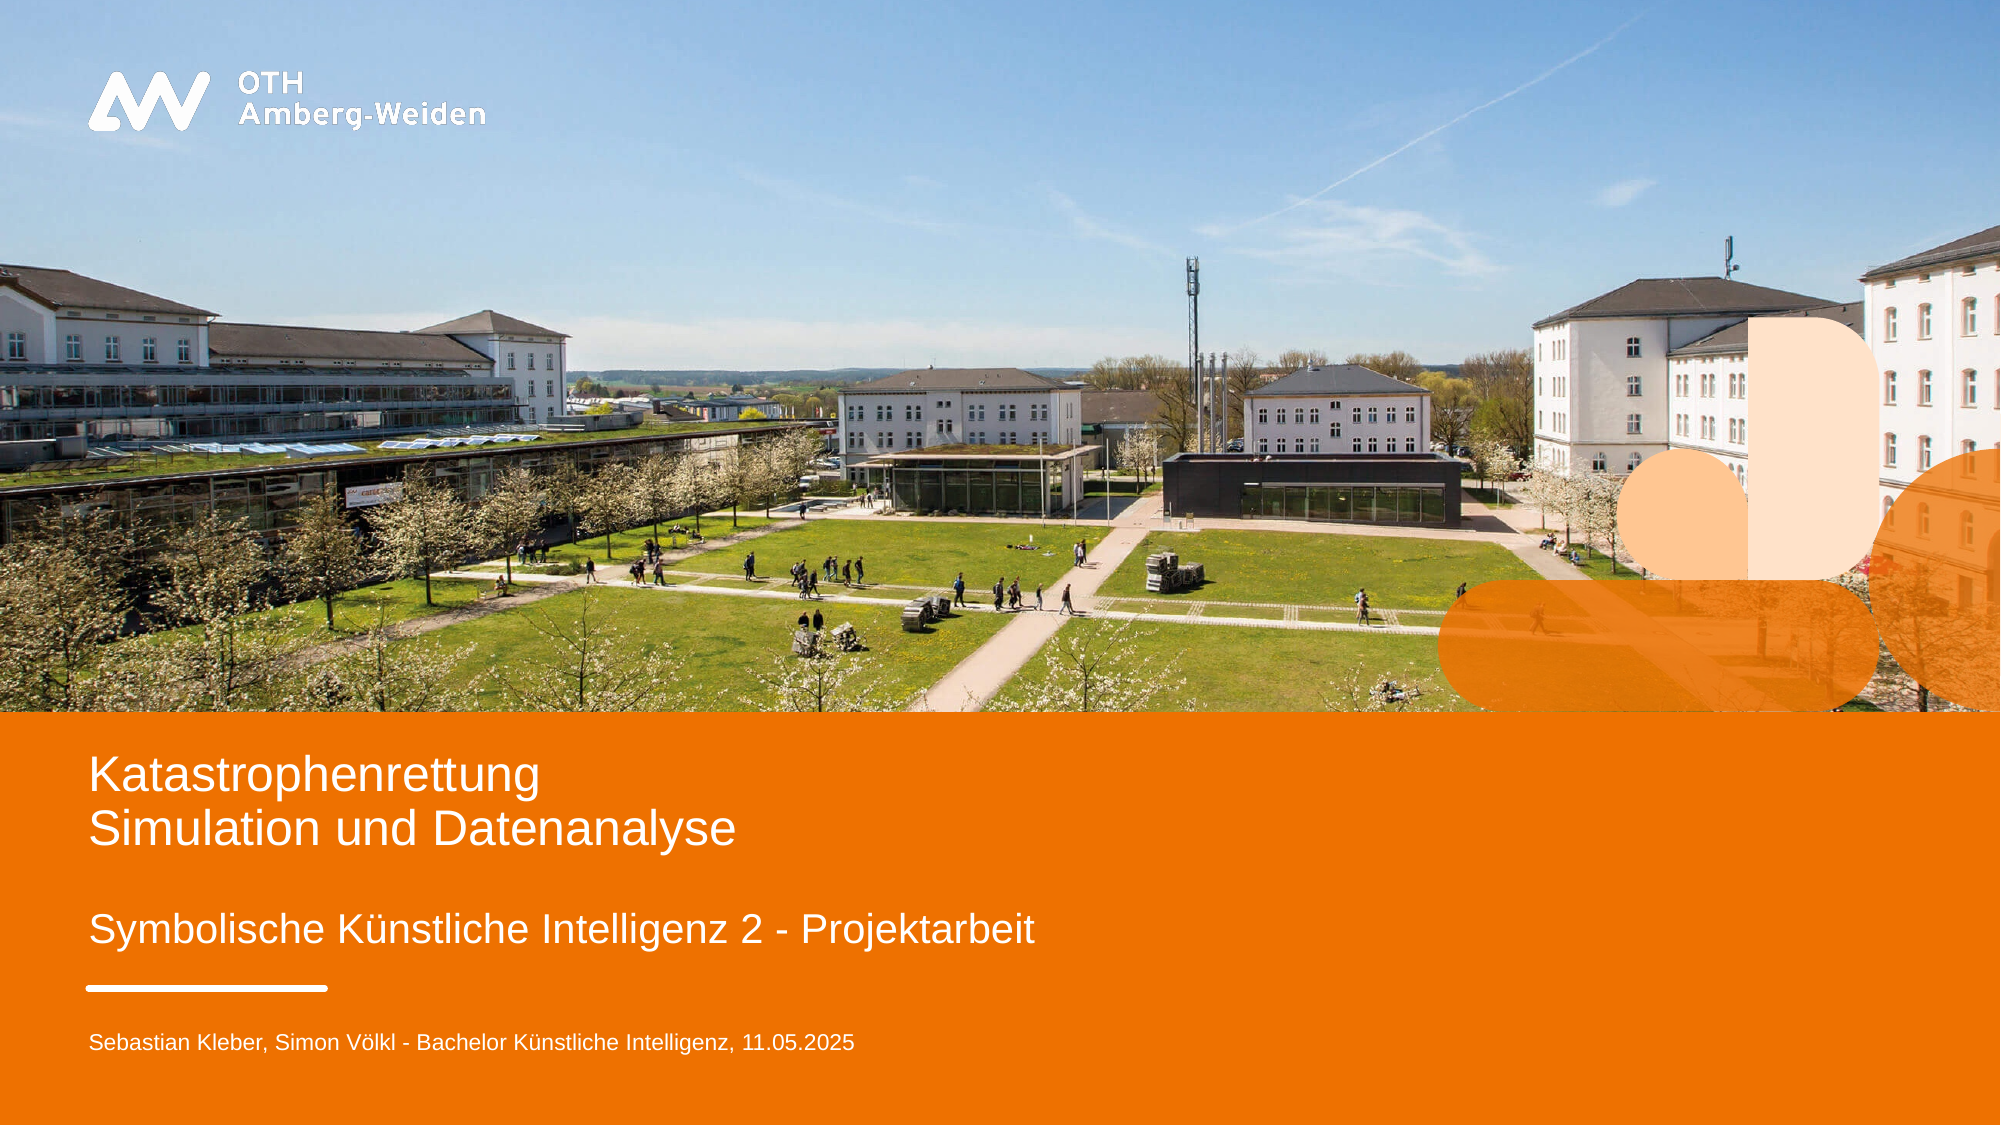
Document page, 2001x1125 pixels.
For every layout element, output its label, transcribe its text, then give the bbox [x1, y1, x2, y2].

list Sebastian Kleber, Simon Völkl - Bachelor Künstliche Intelligenz, 11.05.2025 [88, 1020, 1912, 1056]
list Symbolische Künstliche Intelligenz 2 - Projektarbeit [88, 907, 1912, 967]
title Katastrophenrettung Simulation und Datenanalyse [88, 748, 1912, 870]
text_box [1437, 317, 2000, 712]
picture [0, 0, 2000, 712]
